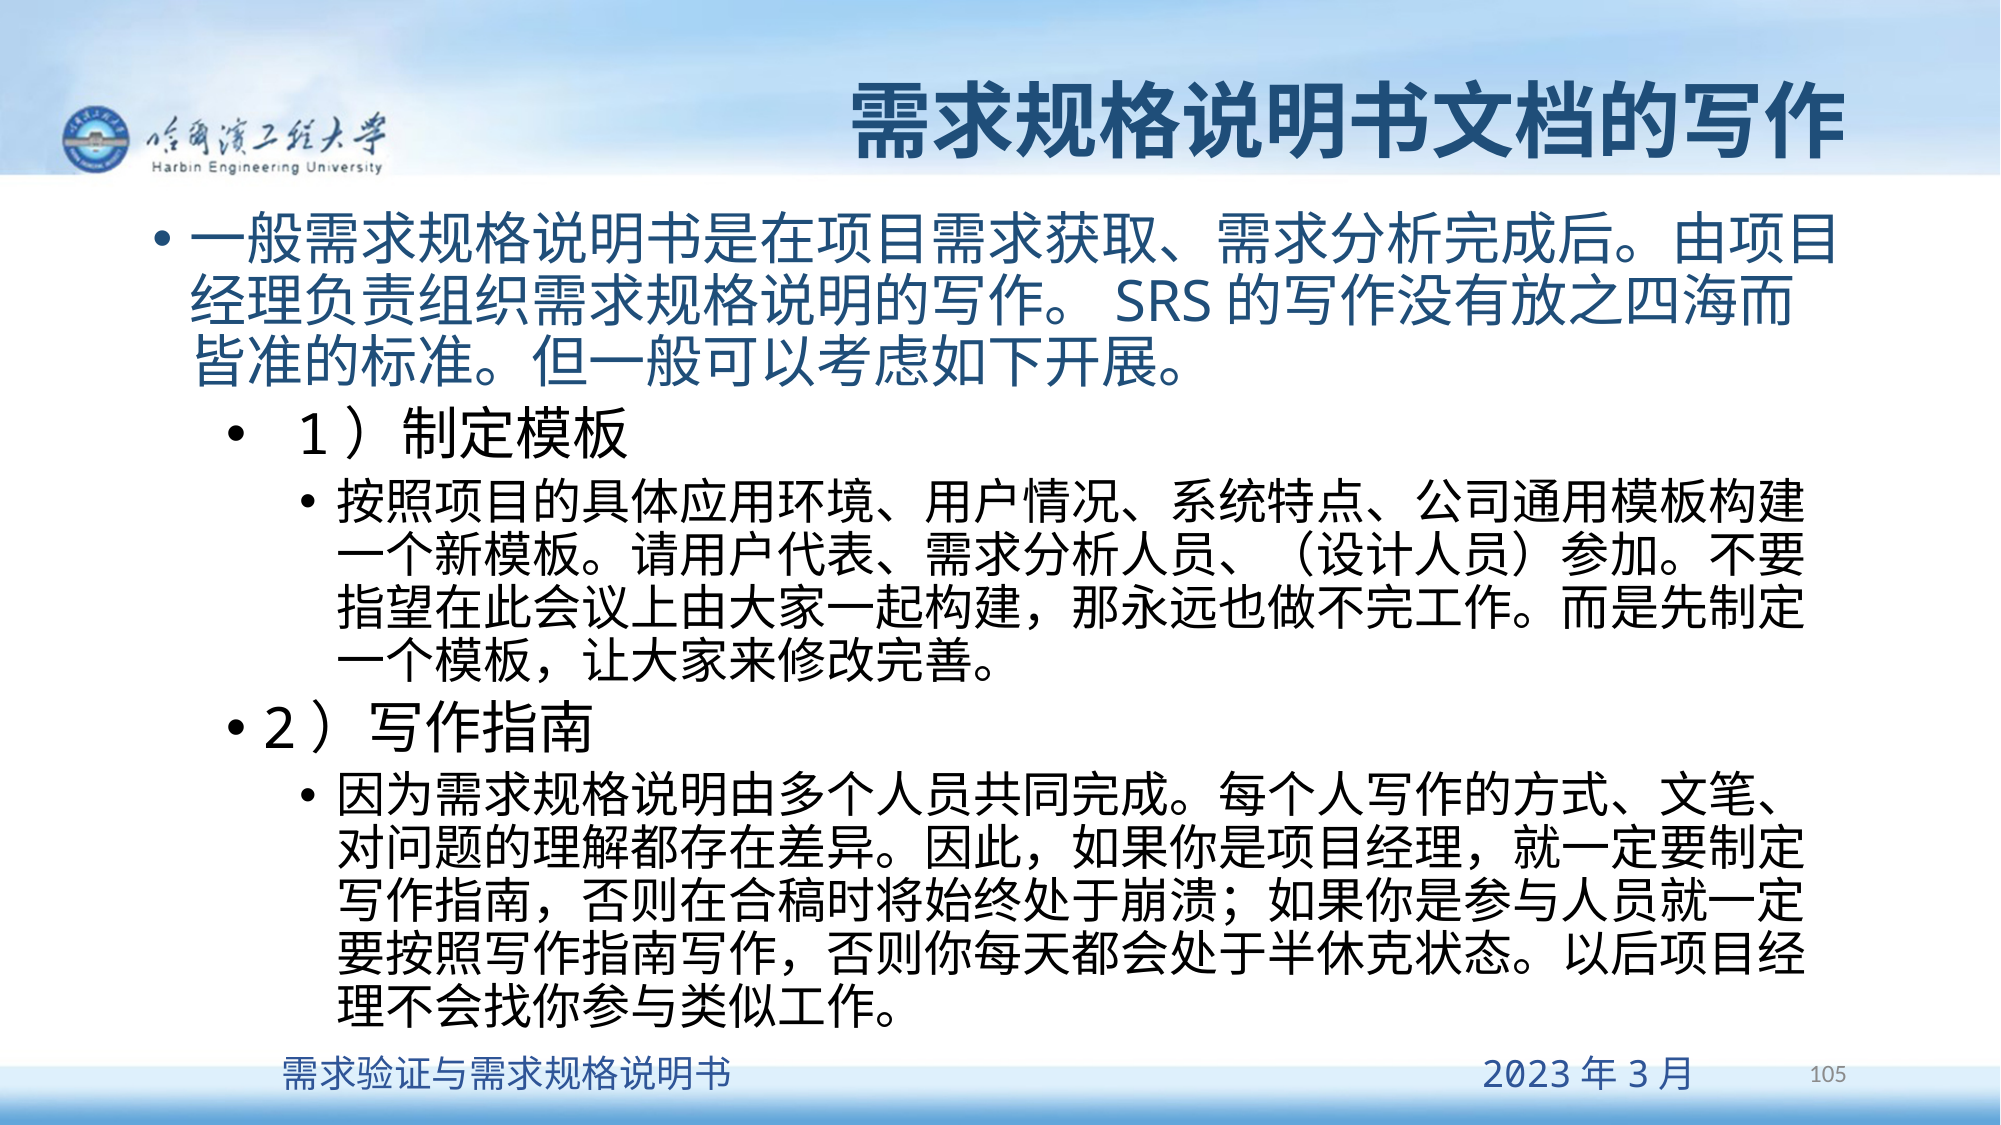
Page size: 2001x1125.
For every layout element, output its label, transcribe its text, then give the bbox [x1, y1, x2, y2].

slide_number 105 [1412, 1042, 1863, 1103]
title 需求规格说明书文档的写作 [137, 47, 1863, 202]
picture [0, 0, 2001, 1125]
list 一般需求规格说明书是在项目需求获取、需求分析完成后。由项目经理负责组织需求规格说明的写作。SRS的写作没有放之四海而皆准的标准。但一般可以考虑如下开展。 1）制定模板 按照项目的具体应用环境、用户情况、系统特点、公司通用模板构建一个新模板。请用户代表、需求分析人员、（设计人员）参加。不要指望在此会议上由大家一起构建，那永远也做不完工作。而是先制定一个模板，让大家来修改完善。 2）写作指南 因为需求规格说明由多个人员共同完成。每个人写作的方式、文笔、对问题的理解都存在差异。因此，如果你是项目经理，就一定要制定写作指南，否则在合稿时将始终处于崩溃；如果你是参与人员就一定要按照写作指南写作，否则你每天都会处于半休克状态。以后项目经理不会找你参与类似工作。 [137, 202, 1863, 1043]
